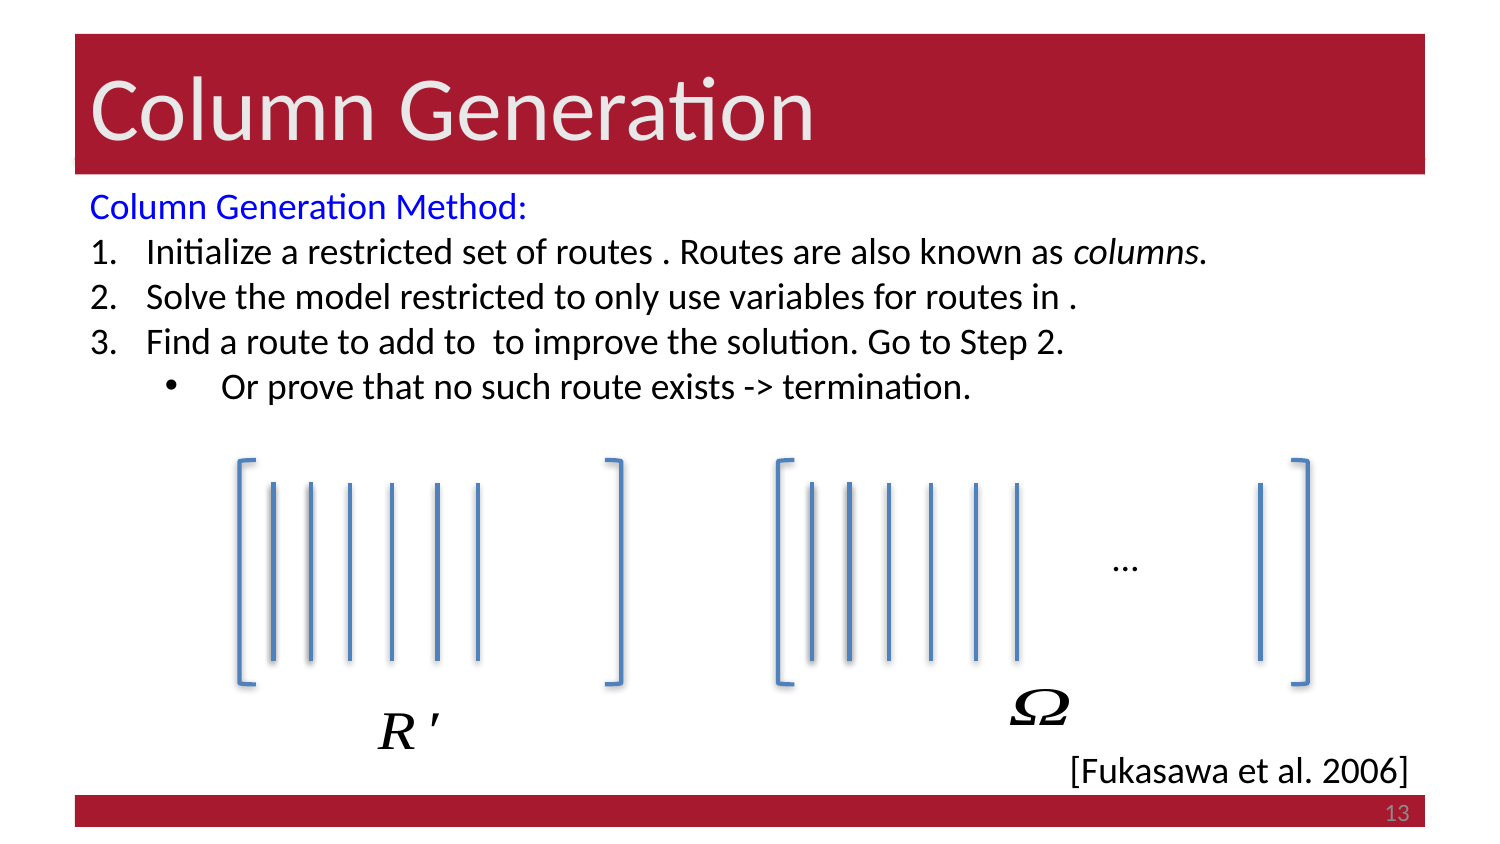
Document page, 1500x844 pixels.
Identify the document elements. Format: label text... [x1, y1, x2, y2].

text_box [237, 457, 256, 687]
text_box [775, 457, 795, 687]
text_box [1291, 457, 1310, 687]
title Column Generation [75, 33, 1425, 175]
text_box … [1098, 526, 1167, 587]
text_box [Fukasawa et al. 2006] [1054, 738, 1425, 799]
text_box [604, 457, 624, 687]
